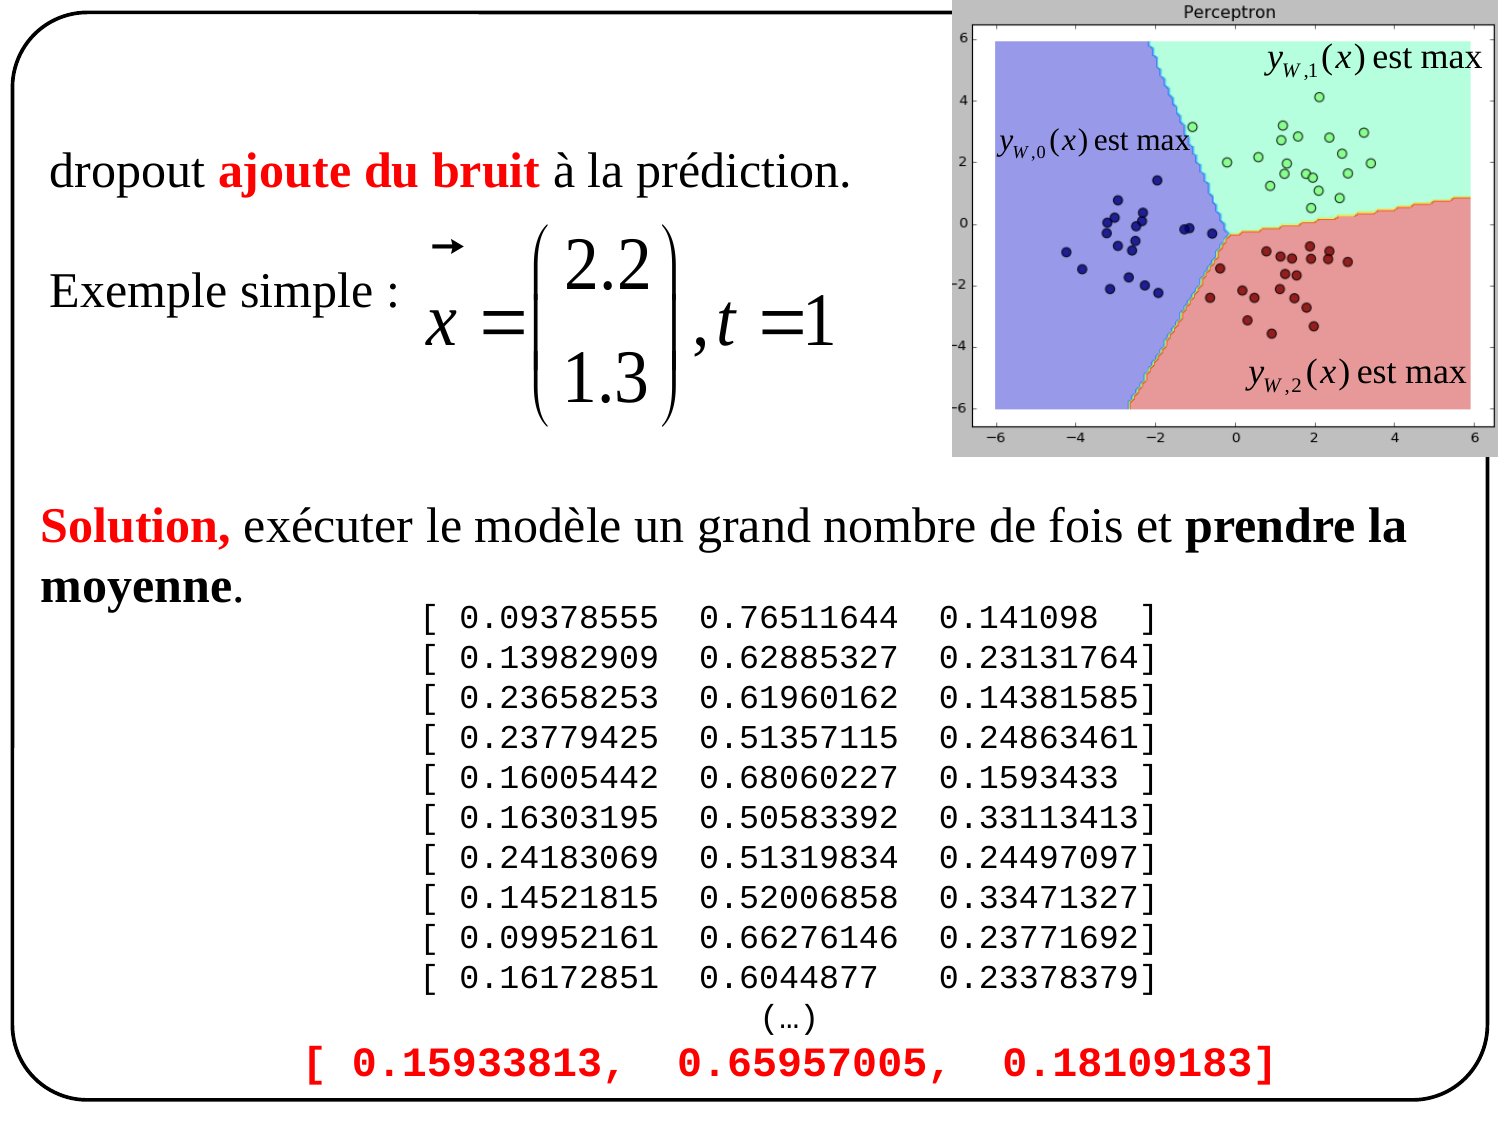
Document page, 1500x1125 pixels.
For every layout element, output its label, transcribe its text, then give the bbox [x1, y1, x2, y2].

picture [412, 212, 842, 440]
picture [951, 0, 1499, 457]
text_box [ 0.09378555 0.76511644 0.141098 ] [ 0.13982909 0.62885327 0.23131764] [ 0.23658253 0.61960162 0.14381585] [ 0.23779425 0.51357115 0.24863461] [ 0.16005442 0.68060227 0.1593433 ] [ 0.16303195 0.50583392 0.33113413] [ 0.24183069 0.51319834 0.24497097] [ 0.14521815 0.52006858 0.33471327] [ 0.09952161 0.66276146 0.23771692] [ 0.16172851 0.6044877 0.23378379] (…) [ 0.15933813, 0.65957005, 0.18109183] [266, 621, 1313, 1093]
text_box dropout ajoute du bruit à la prédiction. Exemple simple : [35, 129, 868, 325]
text_box Solution, exécuter le modèle un grand nombre de fois et prendre la moyenne. [26, 485, 1423, 621]
